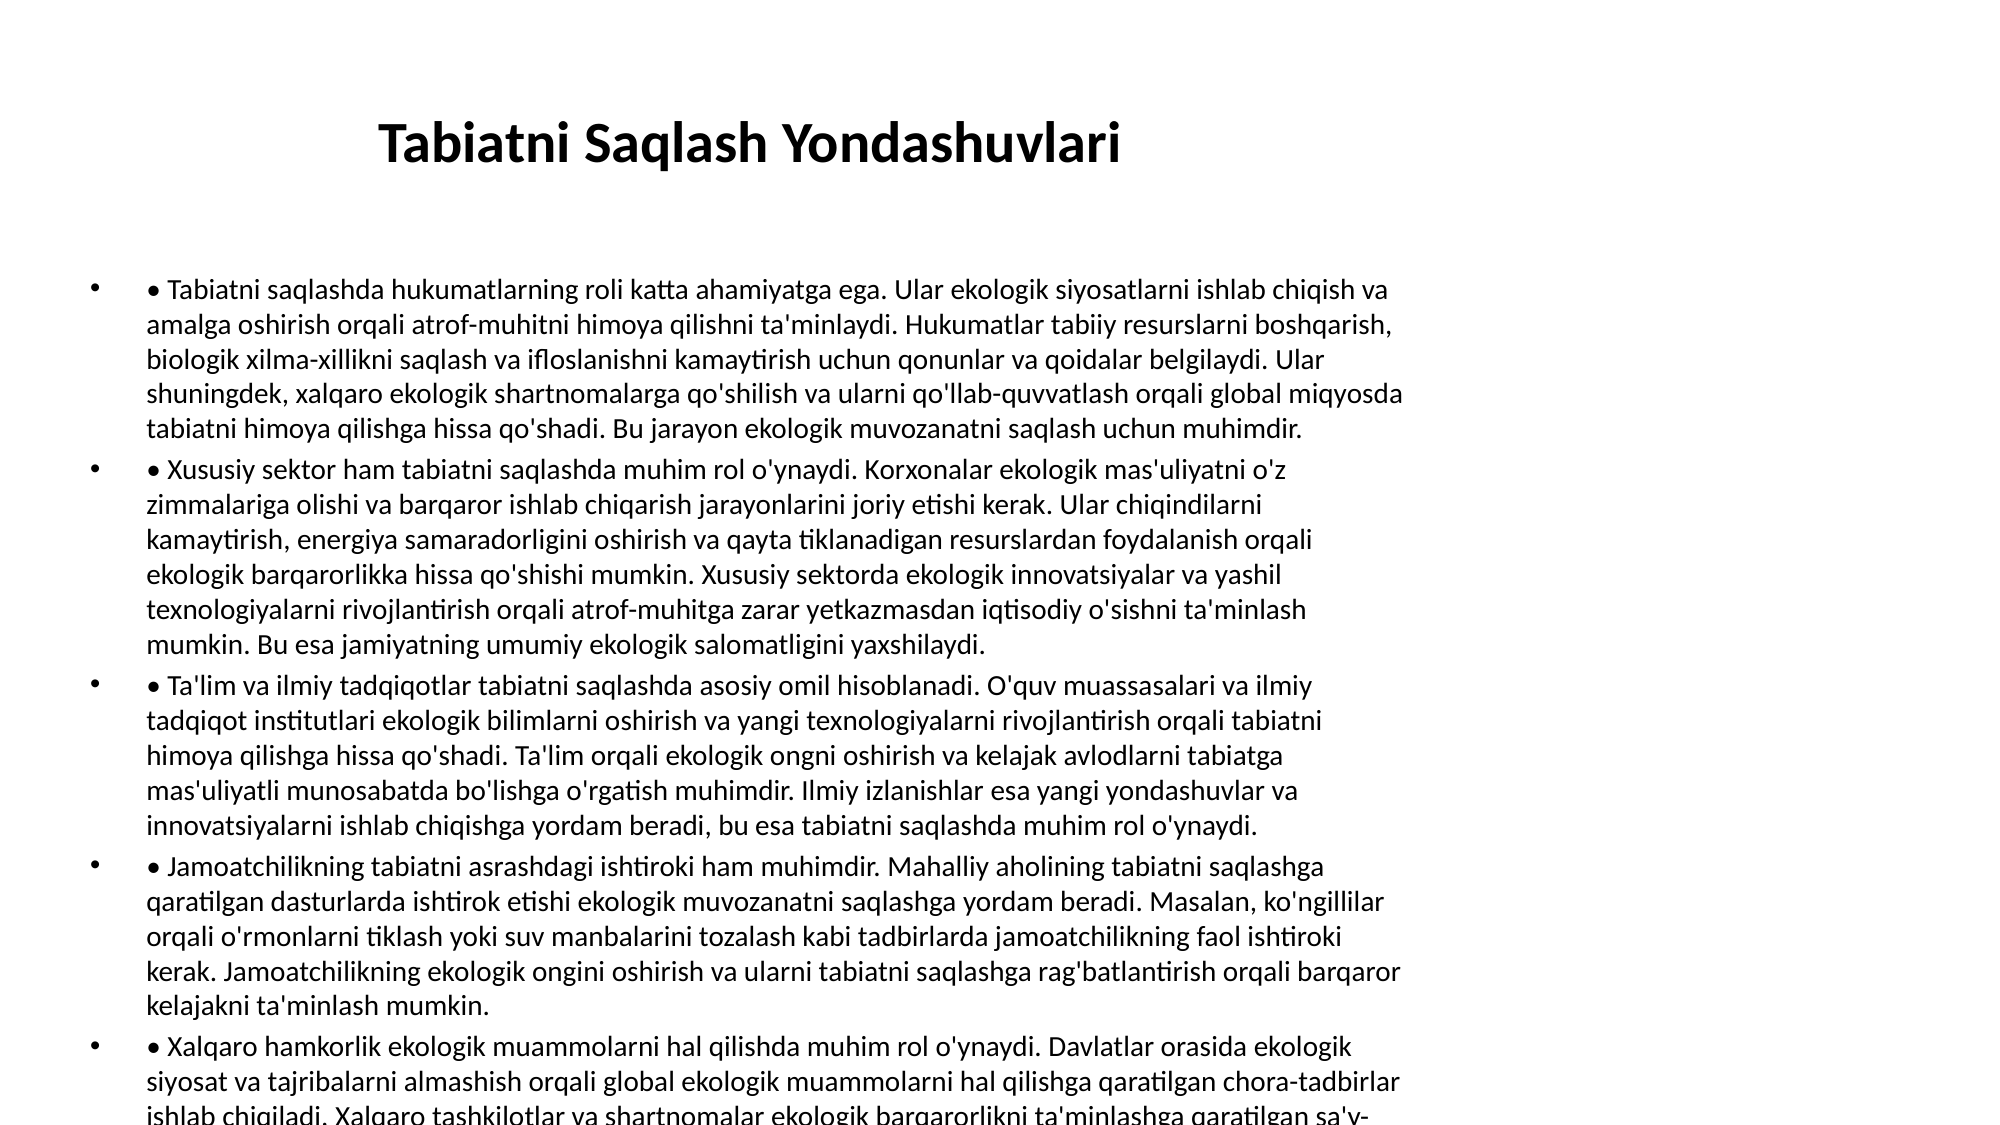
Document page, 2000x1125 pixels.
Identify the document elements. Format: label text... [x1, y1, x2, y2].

title Tabiatni Saqlash Yondashuvlari [75, 45, 1425, 233]
list • Tabiatni saqlashda hukumatlarning roli katta ahamiyatga ega. Ular ekologik siyosatlarni ishlab chiqish va amalga oshirish orqali atrof-muhitni himoya qilishni ta'minlaydi. Hukumatlar tabiiy resurslarni boshqarish, biologik xilma-xillikni saqlash va ifloslanishni kamaytirish uchun qonunlar va qoidalar belgilaydi. Ular shuningdek, xalqaro ekologik shartnomalarga qo'shilish va ularni qo'llab-quvvatlash orqali global miqyosda tabiatni himoya qilishga hissa qo'shadi. Bu jarayon ekologik muvozanatni saqlash uchun muhimdir. • Xususiy sektor ham tabiatni saqlashda muhim rol o'ynaydi. Korxonalar ekologik mas'uliyatni o'z zimmalariga olishi va barqaror ishlab chiqarish jarayonlarini joriy etishi kerak. Ular chiqindilarni kamaytirish, energiya samaradorligini oshirish va qayta tiklanadigan resurslardan foydalanish orqali ekologik barqarorlikka hissa qo'shishi mumkin. Xususiy sektorda ekologik innovatsiyalar va yashil texnologiyalarni rivojlantirish orqali atrof-muhitga zarar yetkazmasdan iqtisodiy o'sishni ta'minlash mumkin. Bu esa jamiyatning umumiy ekologik salomatligini yaxshilaydi. • Ta'lim va ilmiy tadqiqotlar tabiatni saqlashda asosiy omil hisoblanadi. O'quv muassasalari va ilmiy tadqiqot institutlari ekologik bilimlarni oshirish va yangi texnologiyalarni rivojlantirish orqali tabiatni himoya qilishga hissa qo'shadi. Ta'lim orqali ekologik ongni oshirish va kelajak avlodlarni tabiatga mas'uliyatli munosabatda bo'lishga o'rgatish muhimdir. Ilmiy izlanishlar esa yangi yondashuvlar va innovatsiyalarni ishlab chiqishga yordam beradi, bu esa tabiatni saqlashda muhim rol o'ynaydi. • Jamoatchilikning tabiatni asrashdagi ishtiroki ham muhimdir. Mahalliy aholining tabiatni saqlashga qaratilgan dasturlarda ishtirok etishi ekologik muvozanatni saqlashga yordam beradi. Masalan, ko'ngillilar orqali o'rmonlarni tiklash yoki suv manbalarini tozalash kabi tadbirlarda jamoatchilikning faol ishtiroki kerak. Jamoatchilikning ekologik ongini oshirish va ularni tabiatni saqlashga rag'batlantirish orqali barqaror kelajakni ta'minlash mumkin. • Xalqaro hamkorlik ekologik muammolarni hal qilishda muhim rol o'ynaydi. Davlatlar orasida ekologik siyosat va tajribalarni almashish orqali global ekologik muammolarni hal qilishga qaratilgan chora-tadbirlar ishlab chiqiladi. Xalqaro tashkilotlar va shartnomalar ekologik barqarorlikni ta'minlashga qaratilgan sa'y-harakatlarni muvofiqlashtiradi. Bu jarayon ko'plab ekologik muammolarning global miqyosda hal qilinishini ta'minlaydi. [75, 262, 1425, 1005]
